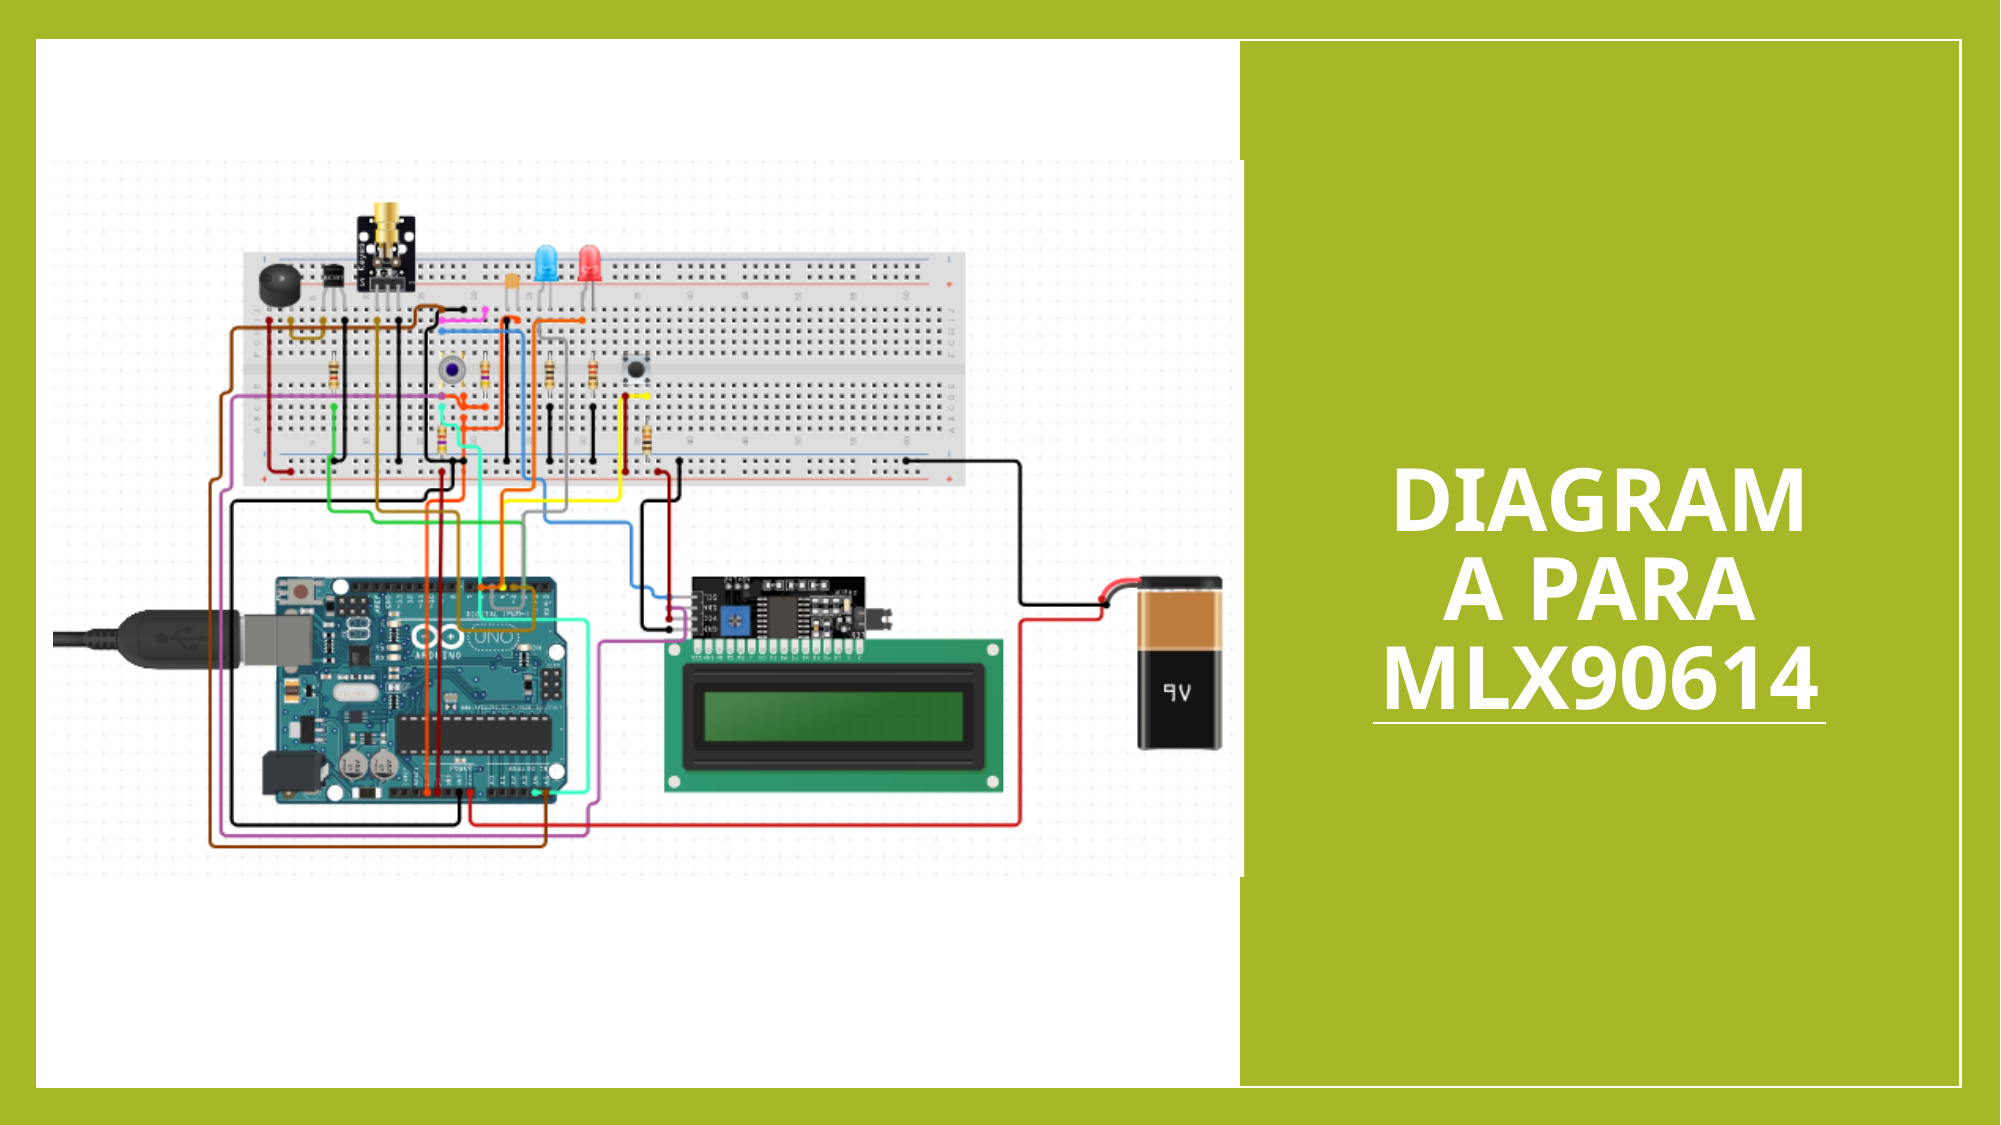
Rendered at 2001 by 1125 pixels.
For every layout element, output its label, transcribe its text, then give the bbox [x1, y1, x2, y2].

text_box [36, 39, 1962, 1088]
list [52, 160, 1245, 877]
title Diagrama para MLX90614 [1344, 140, 1855, 735]
